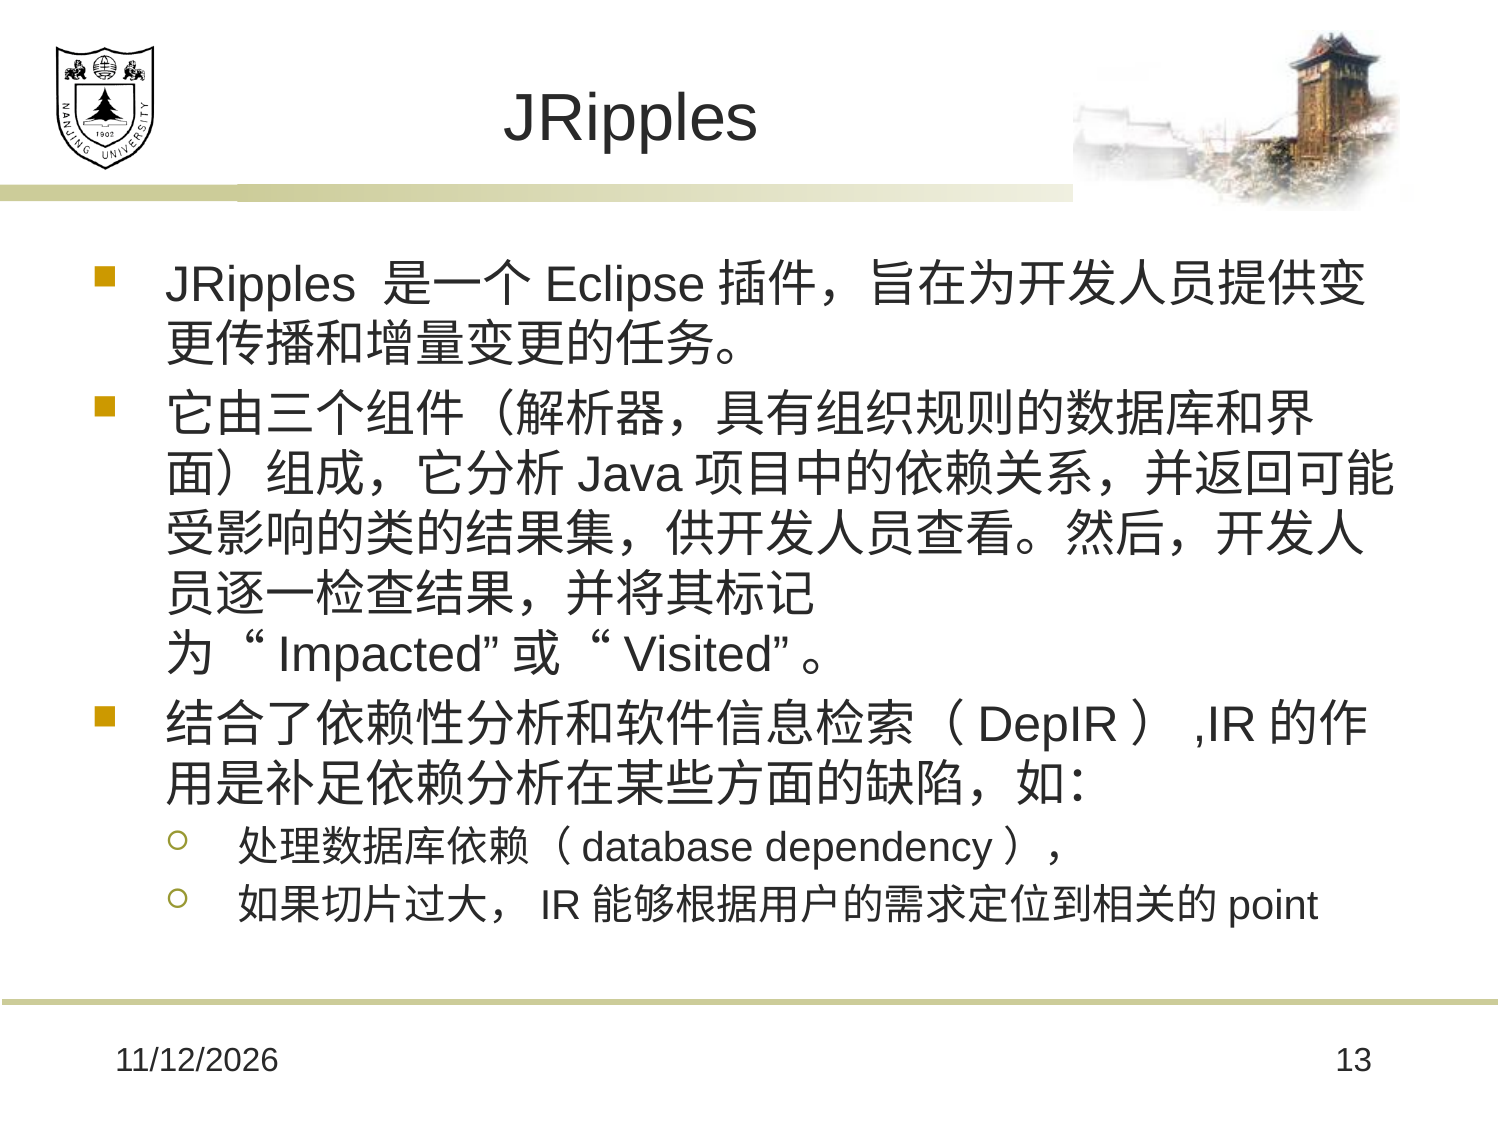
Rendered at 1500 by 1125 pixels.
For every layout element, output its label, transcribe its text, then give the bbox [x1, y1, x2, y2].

picture [2, 999, 1498, 1005]
list JRipples 是一个Eclipse插件，旨在为开发人员提供变更传播和增量变更的任务。 它由三个组件（解析器，具有组织规则的数据库和界面）组成，它分析Java项目中的依赖关系，并返回可能受影响的类的结果集，供开发人员查看。然后，开发人员逐一检查结果，并将其标记为“Impacted”或“Visited”。 结合了依赖性分析和软件信息检索（DepIR）,IR的作用是补足依赖分析在某些方面的缺陷，如： 处理数据库依赖（database dependency）， 如果切片过大，IR能够根据用户的需求定位到相关的point [76, 243, 1413, 965]
picture [50, 42, 160, 173]
title JRipples [170, 66, 1093, 162]
picture [1073, 30, 1400, 211]
slide_number 13 [1234, 1030, 1388, 1107]
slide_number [100, 1030, 313, 1107]
